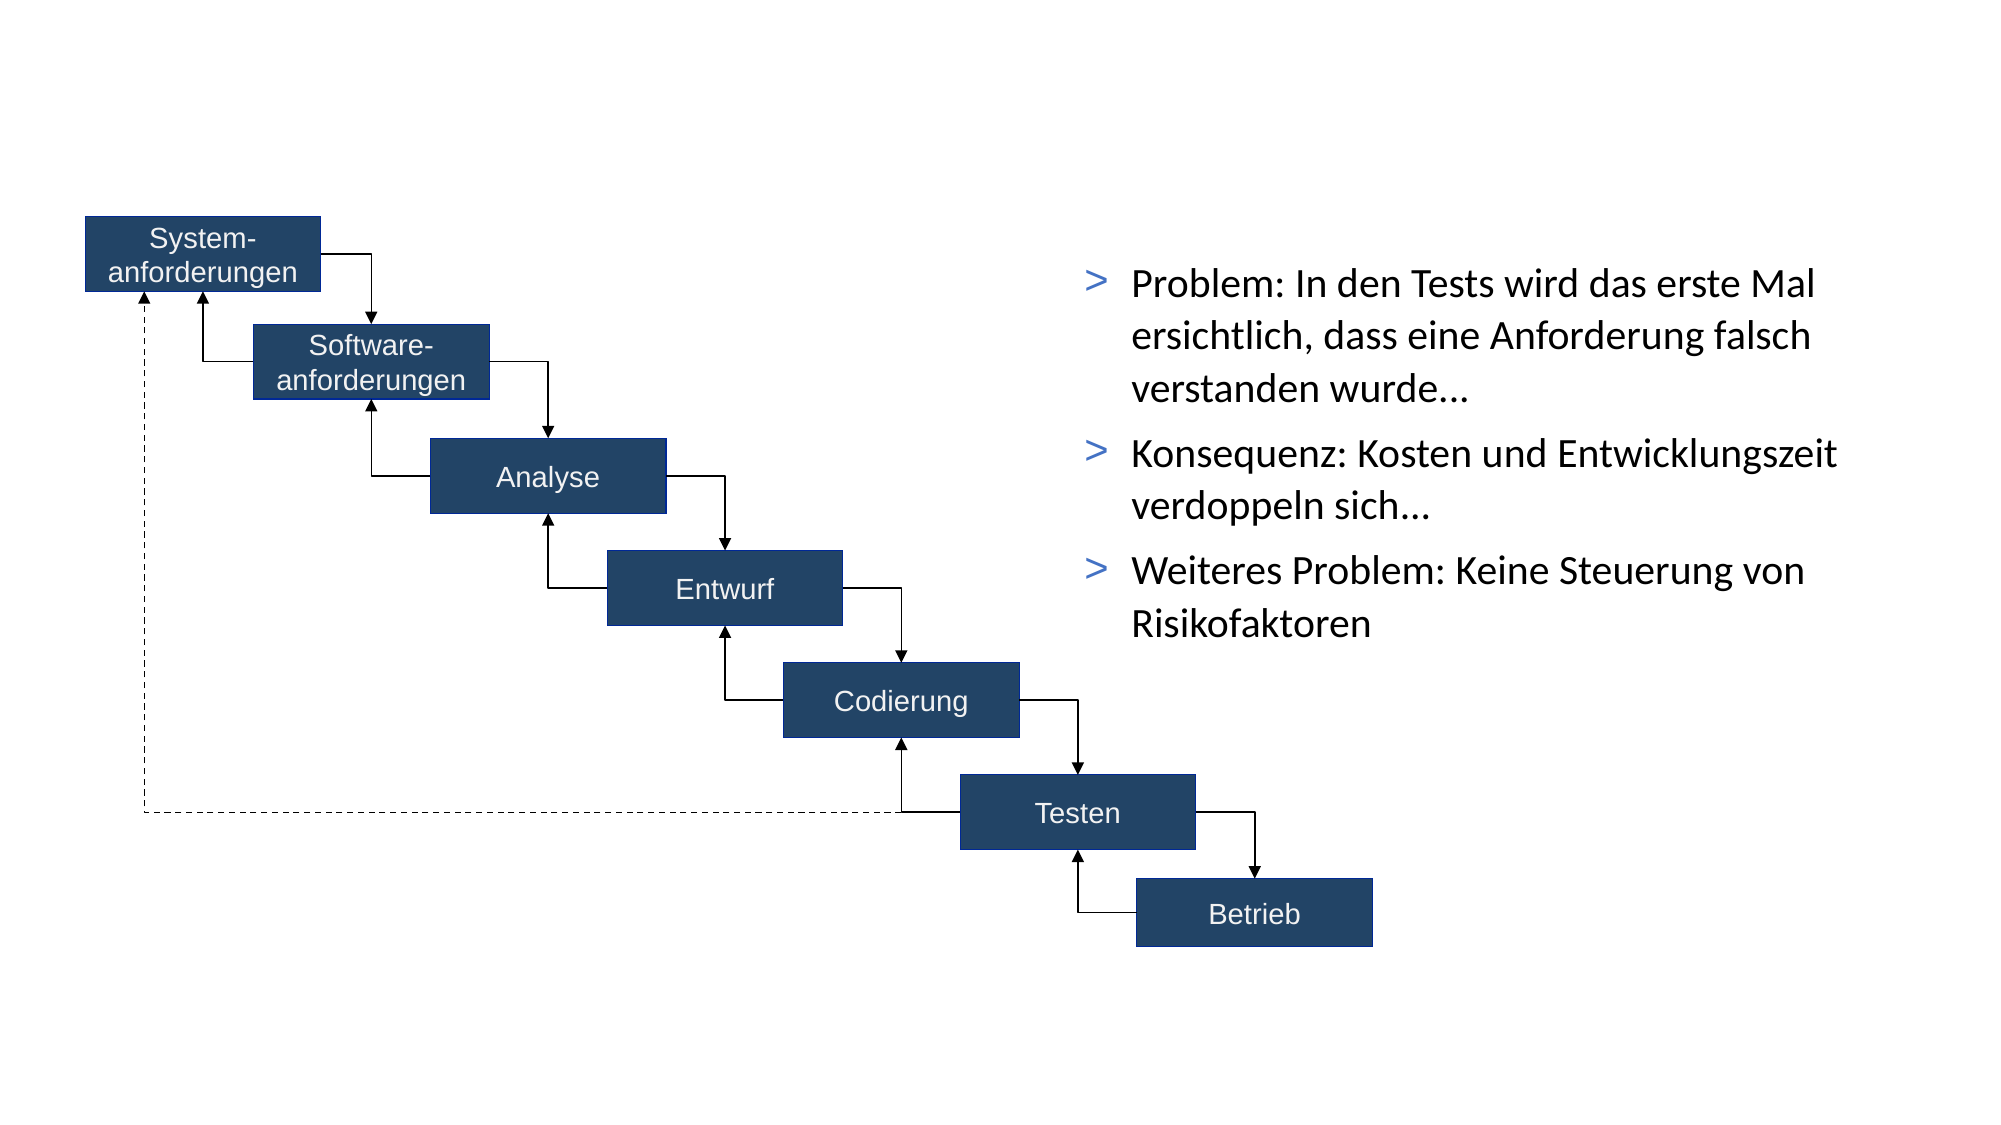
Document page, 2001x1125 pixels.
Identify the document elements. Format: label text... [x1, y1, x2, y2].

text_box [85, 216, 1373, 947]
text_box Problem: In den Tests wird das erste Mal ersichtlich, dass eine Anforderung falsch verstanden wurde... Konsequenz: Kosten und Entwicklungszeit verdoppeln sich... Weiteres Problem: Keine Steuerung von Risikofaktoren [1373, 245, 1948, 834]
